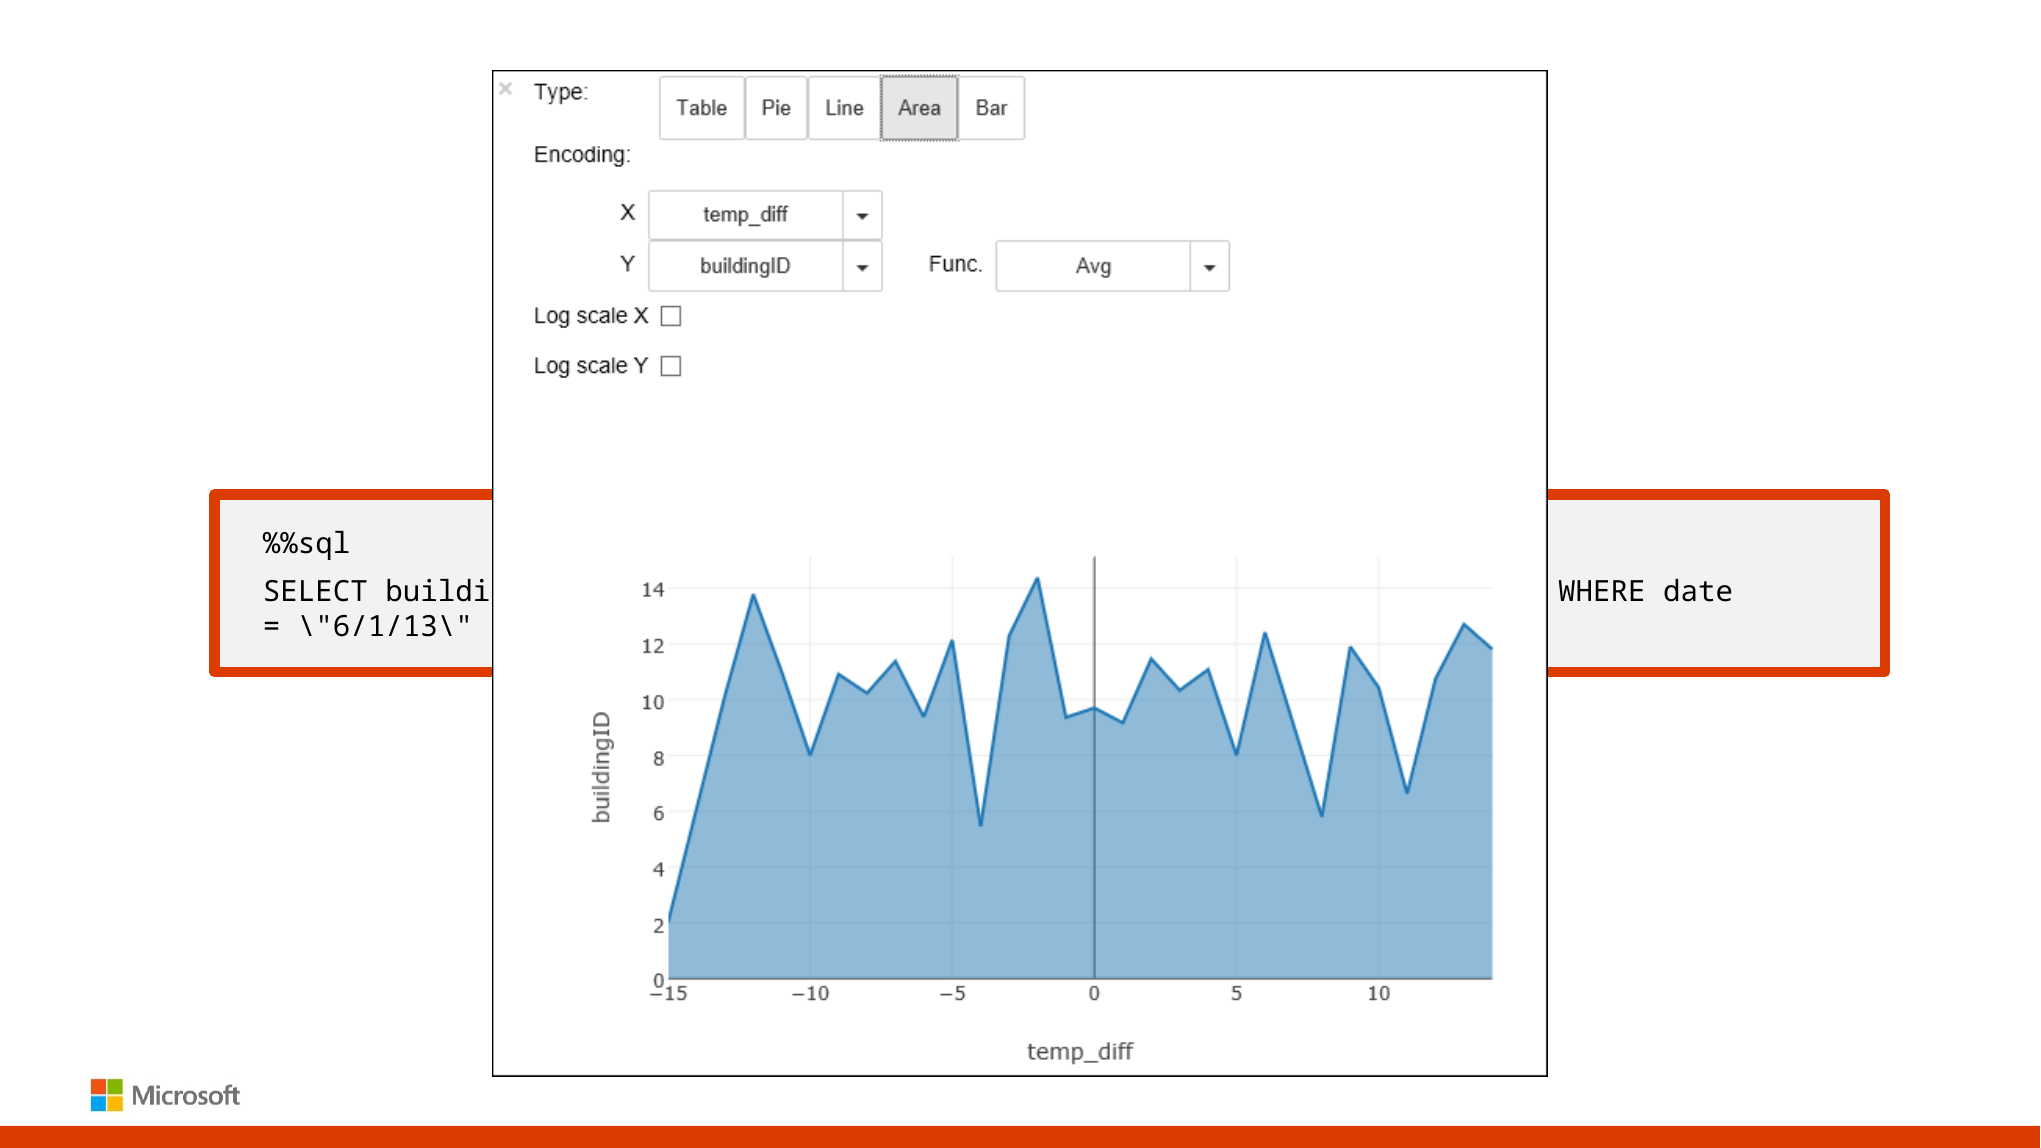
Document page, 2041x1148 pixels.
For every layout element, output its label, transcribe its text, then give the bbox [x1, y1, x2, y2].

text_box %%sql SELECT buildingID, (targettemp - actualtemp) AS temp_diff, date FROM hvac WHERE date = \"6/1/13\" [214, 494, 492, 673]
picture [87, 1076, 245, 1117]
picture [492, 70, 1548, 1078]
text_box %%sql SELECT buildingID, (targettemp - actualtemp) AS temp_diff, date FROM hvac WHERE date = \"6/1/13\" [1548, 494, 1885, 673]
